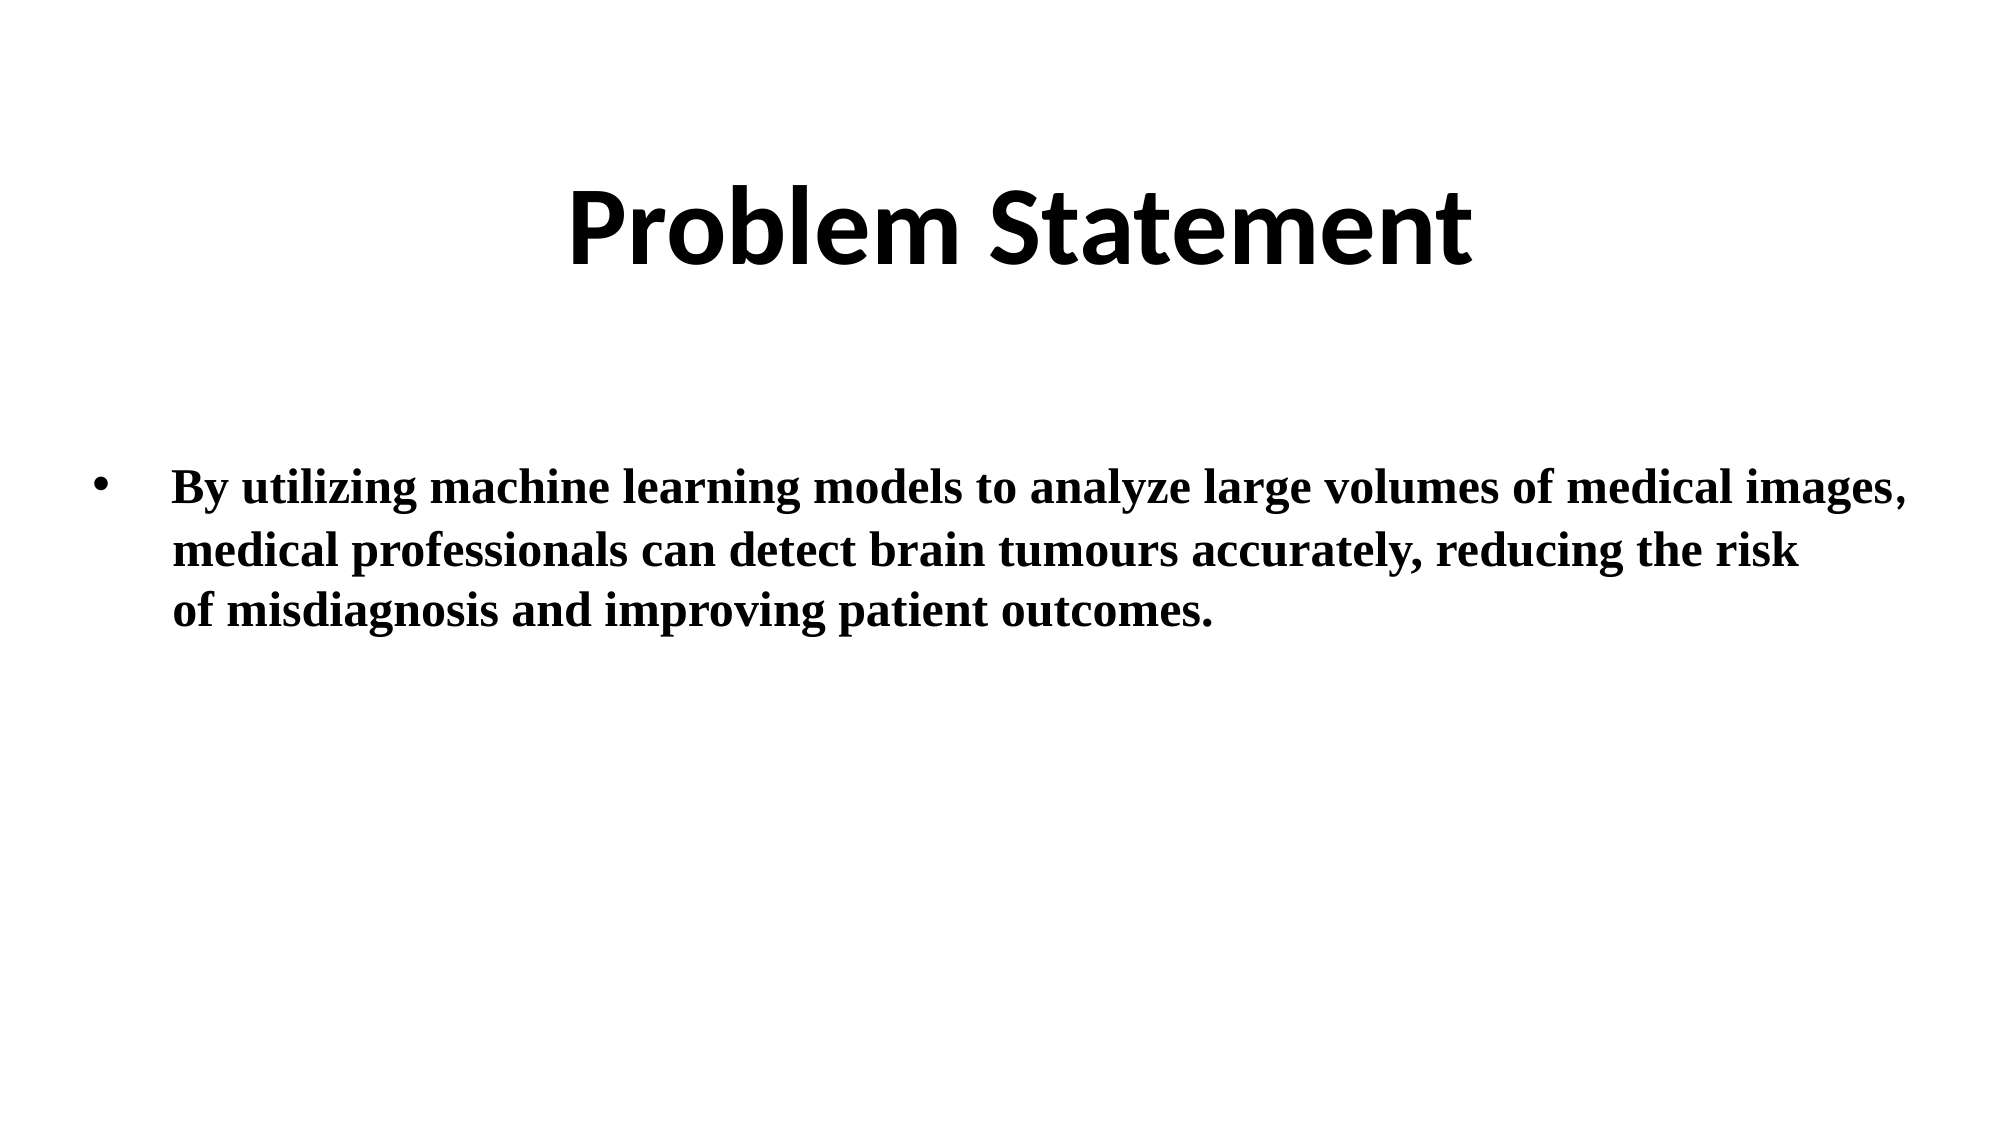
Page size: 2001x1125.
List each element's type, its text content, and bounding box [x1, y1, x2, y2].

text_box Problem Statement [552, 144, 1491, 295]
text_box medical professionals can detect brain tumours accurately, reducing the risk of misdiagnosis and improving patient outcomes. [157, 509, 1843, 645]
text_box By utilizing machine learning models to analyze large volumes of medical images, [77, 445, 1923, 521]
